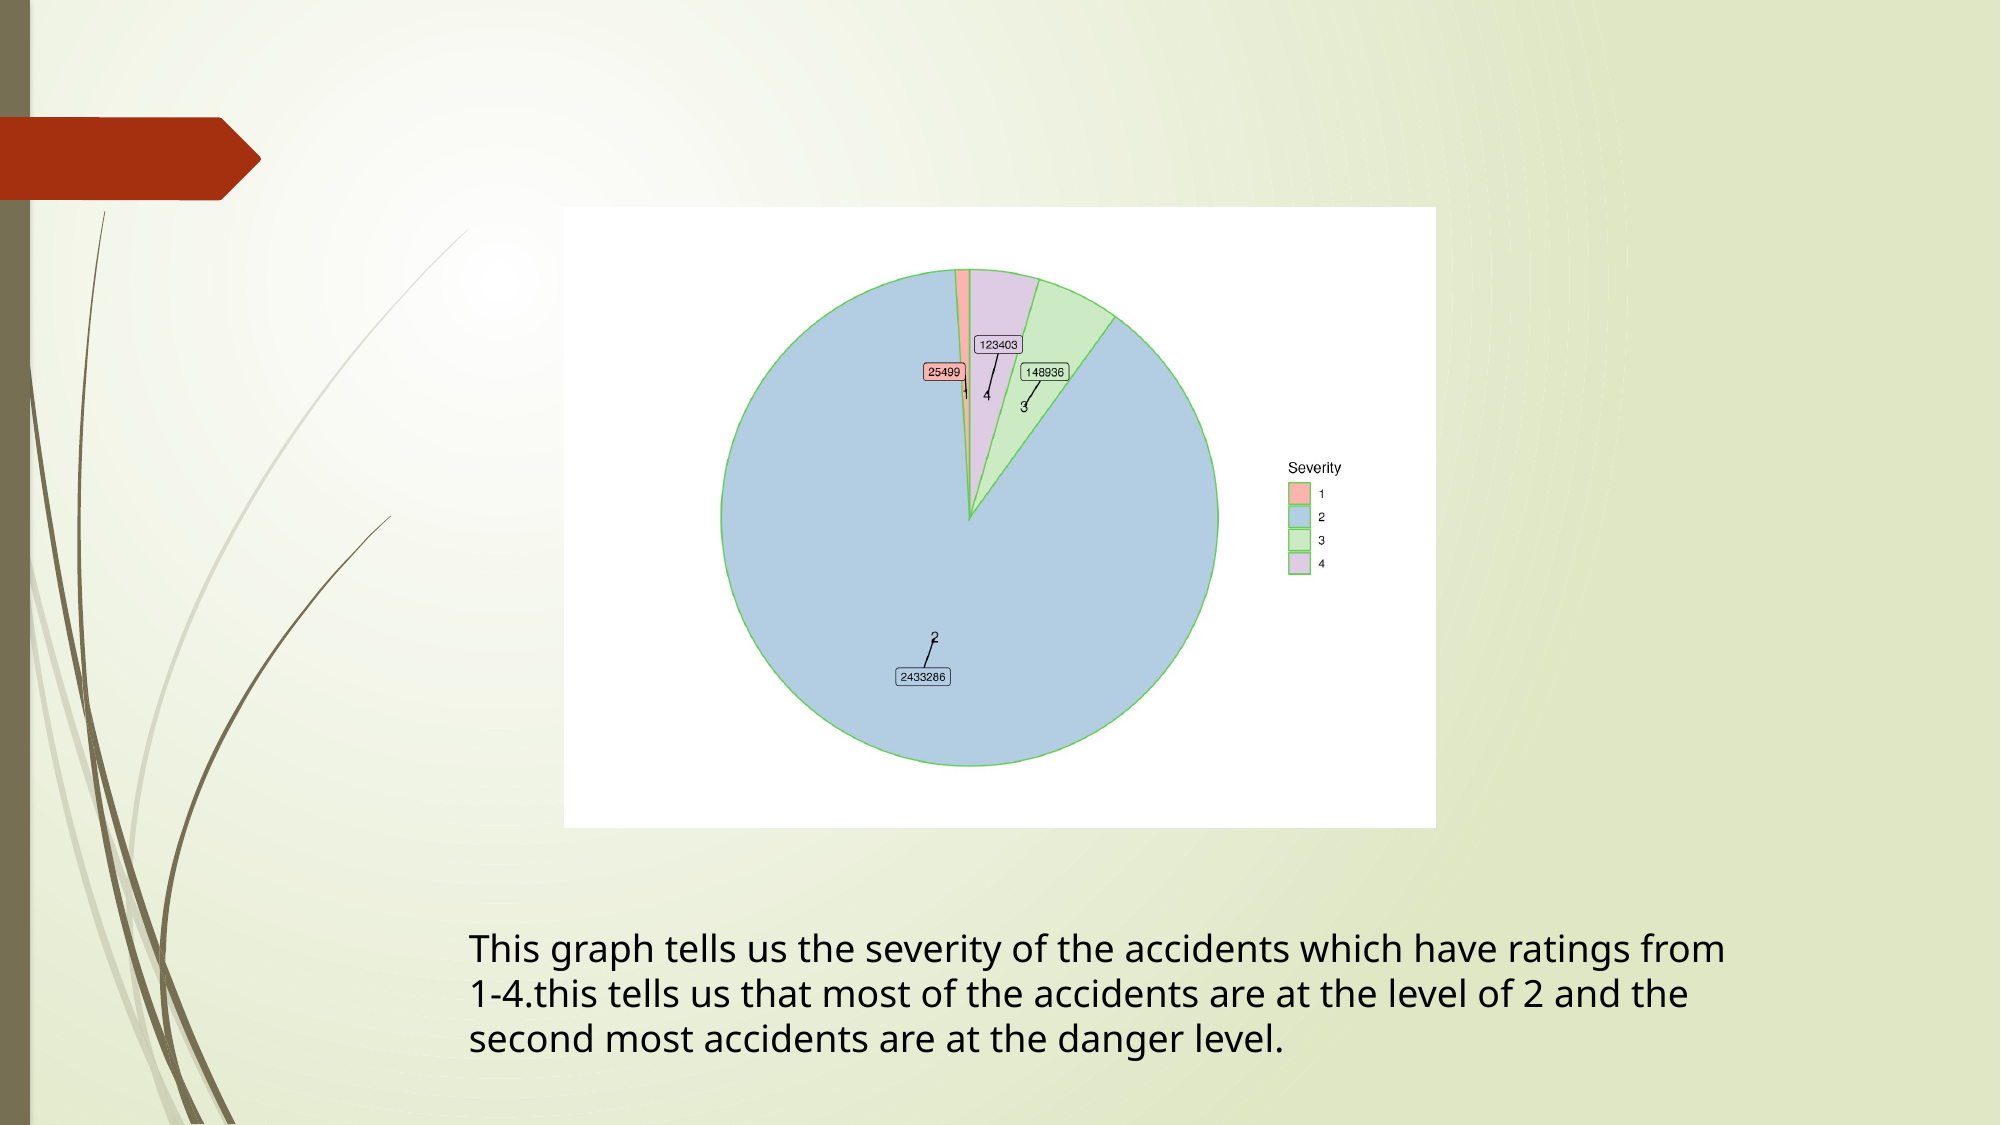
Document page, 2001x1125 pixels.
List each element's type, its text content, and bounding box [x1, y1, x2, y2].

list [564, 207, 1436, 828]
title [425, 102, 1888, 313]
text_box This graph tells us the severity of the accidents which have ratings from 1-4.this tells us that most of the accidents are at the level of 2 and the second most accidents are at the danger level. [454, 917, 1743, 1068]
